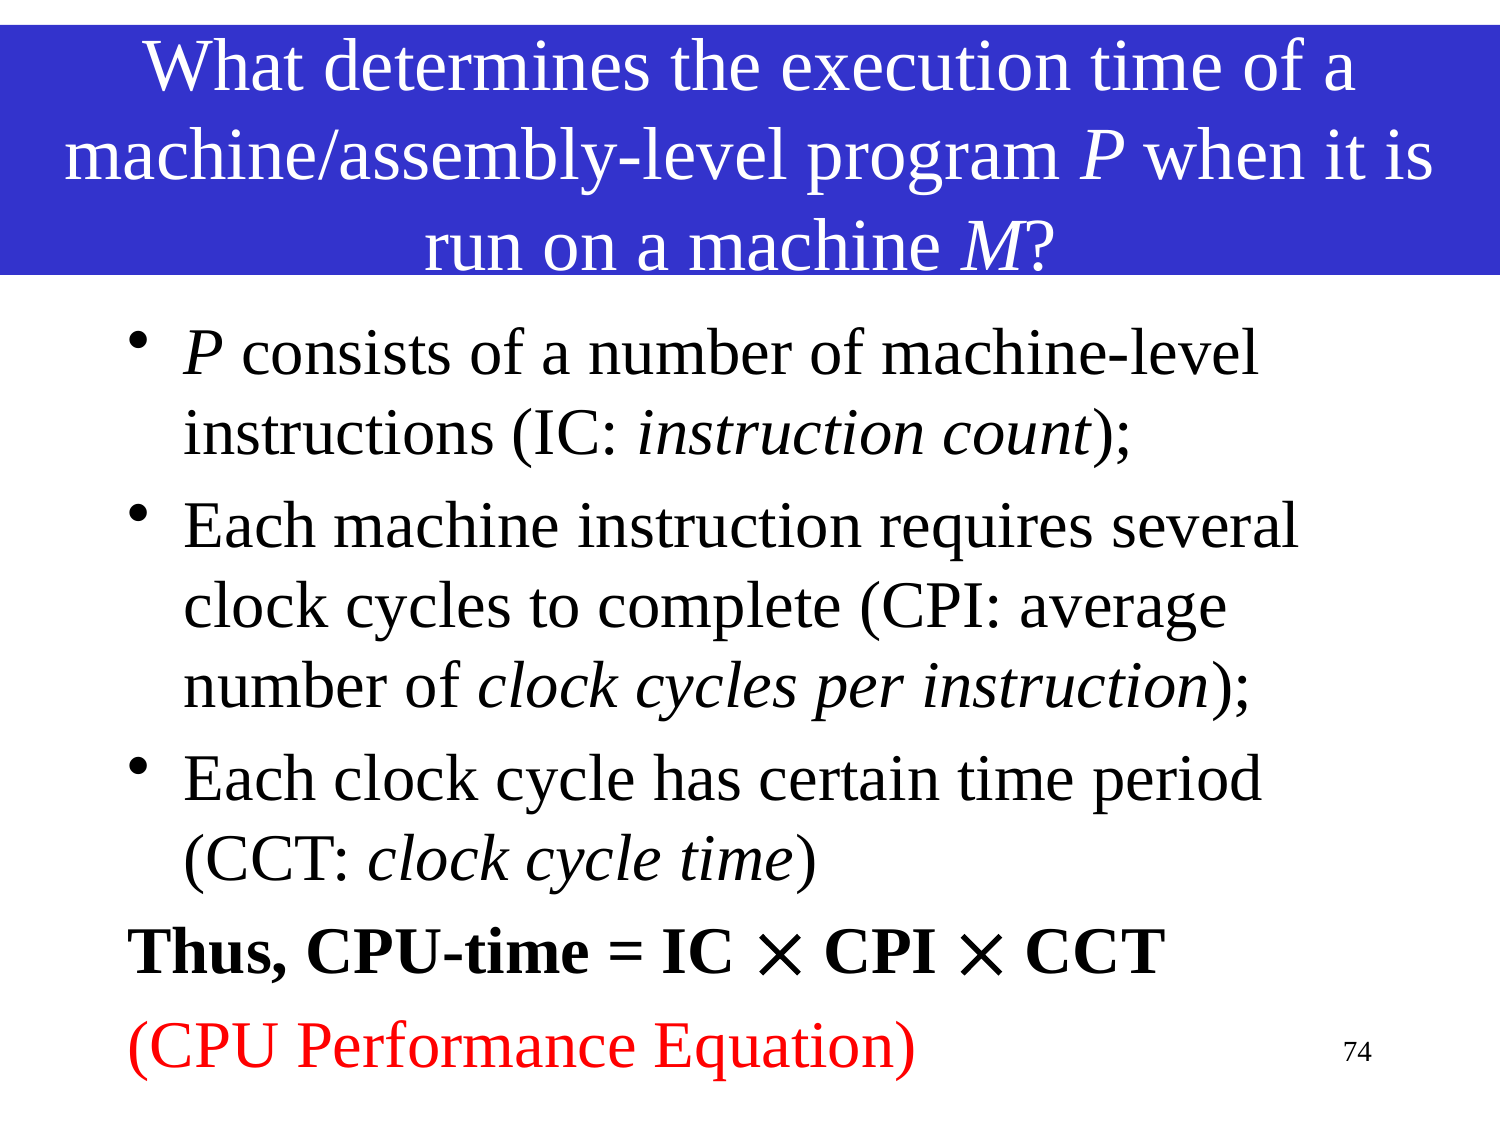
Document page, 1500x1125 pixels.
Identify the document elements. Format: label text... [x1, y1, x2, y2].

title What determines the execution time of a machine/assembly-level program P when it is run on a machine M? [0, 24, 1500, 275]
list P consists of a number of machine-level instructions (IC: instruction count); Each machine instruction requires several clock cycles to complete (CPI: average number of clock cycles per instruction); Each clock cycle has certain time period (CCT: clock cycle time) Thus, CPU-time = IC  CPI  CCT (CPU Performance Equation) [112, 299, 1388, 900]
slide_number 74 [1074, 1024, 1388, 1101]
